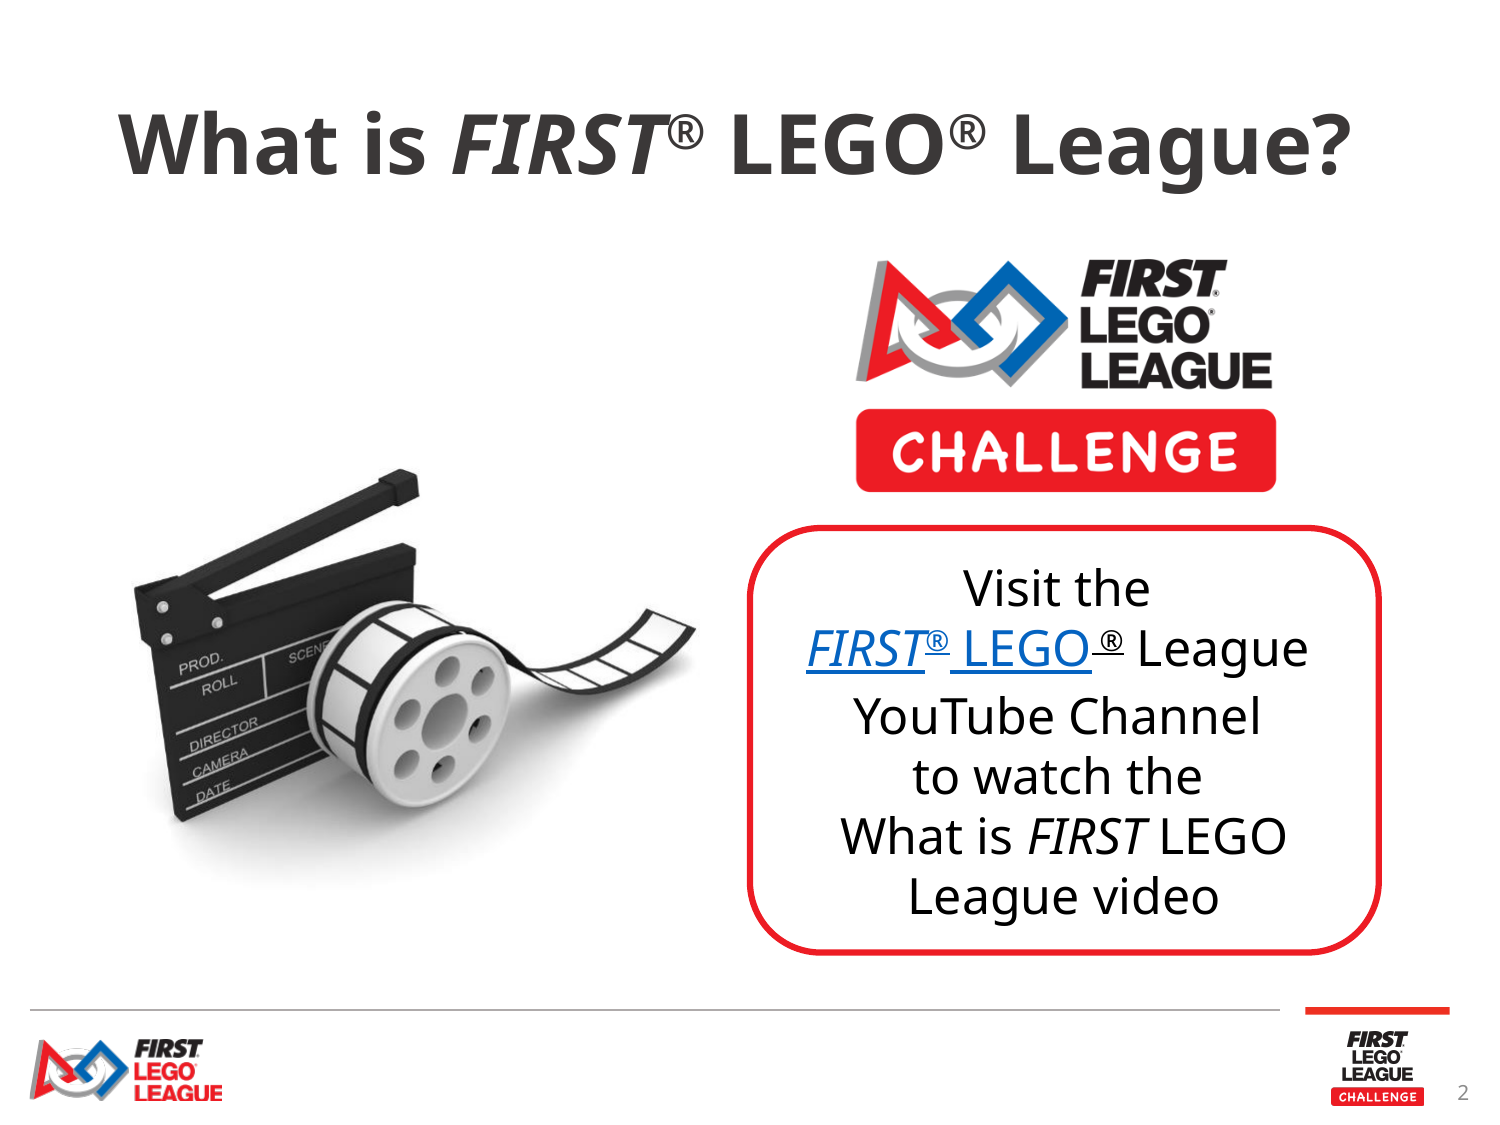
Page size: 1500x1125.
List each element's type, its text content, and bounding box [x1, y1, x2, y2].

text_box Visit the FIRST® LEGO ® League YouTube Channel to watch the What is FIRST LEGO League video [750, 532, 1379, 953]
slide_number 2 [1425, 1076, 1484, 1111]
picture [796, 195, 1338, 556]
title What is FIRST® LEGO® League? [103, 84, 1397, 210]
picture [11, 450, 750, 926]
